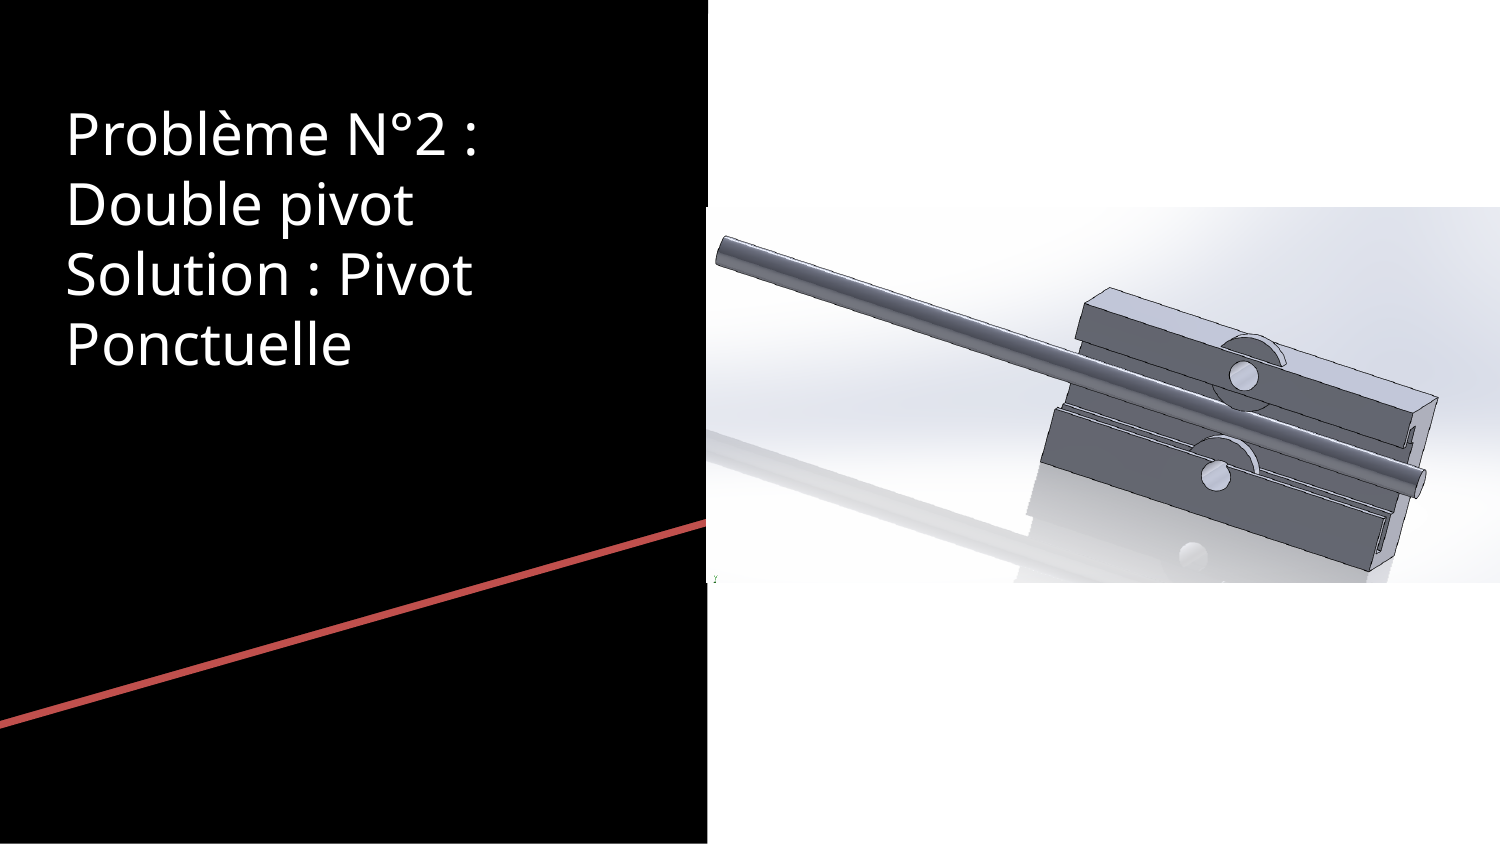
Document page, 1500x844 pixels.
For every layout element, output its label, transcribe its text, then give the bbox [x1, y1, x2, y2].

picture [706, 207, 1500, 584]
text_box Problème N°2 : Double pivot Solution : Pivot Ponctuelle [51, 82, 659, 494]
